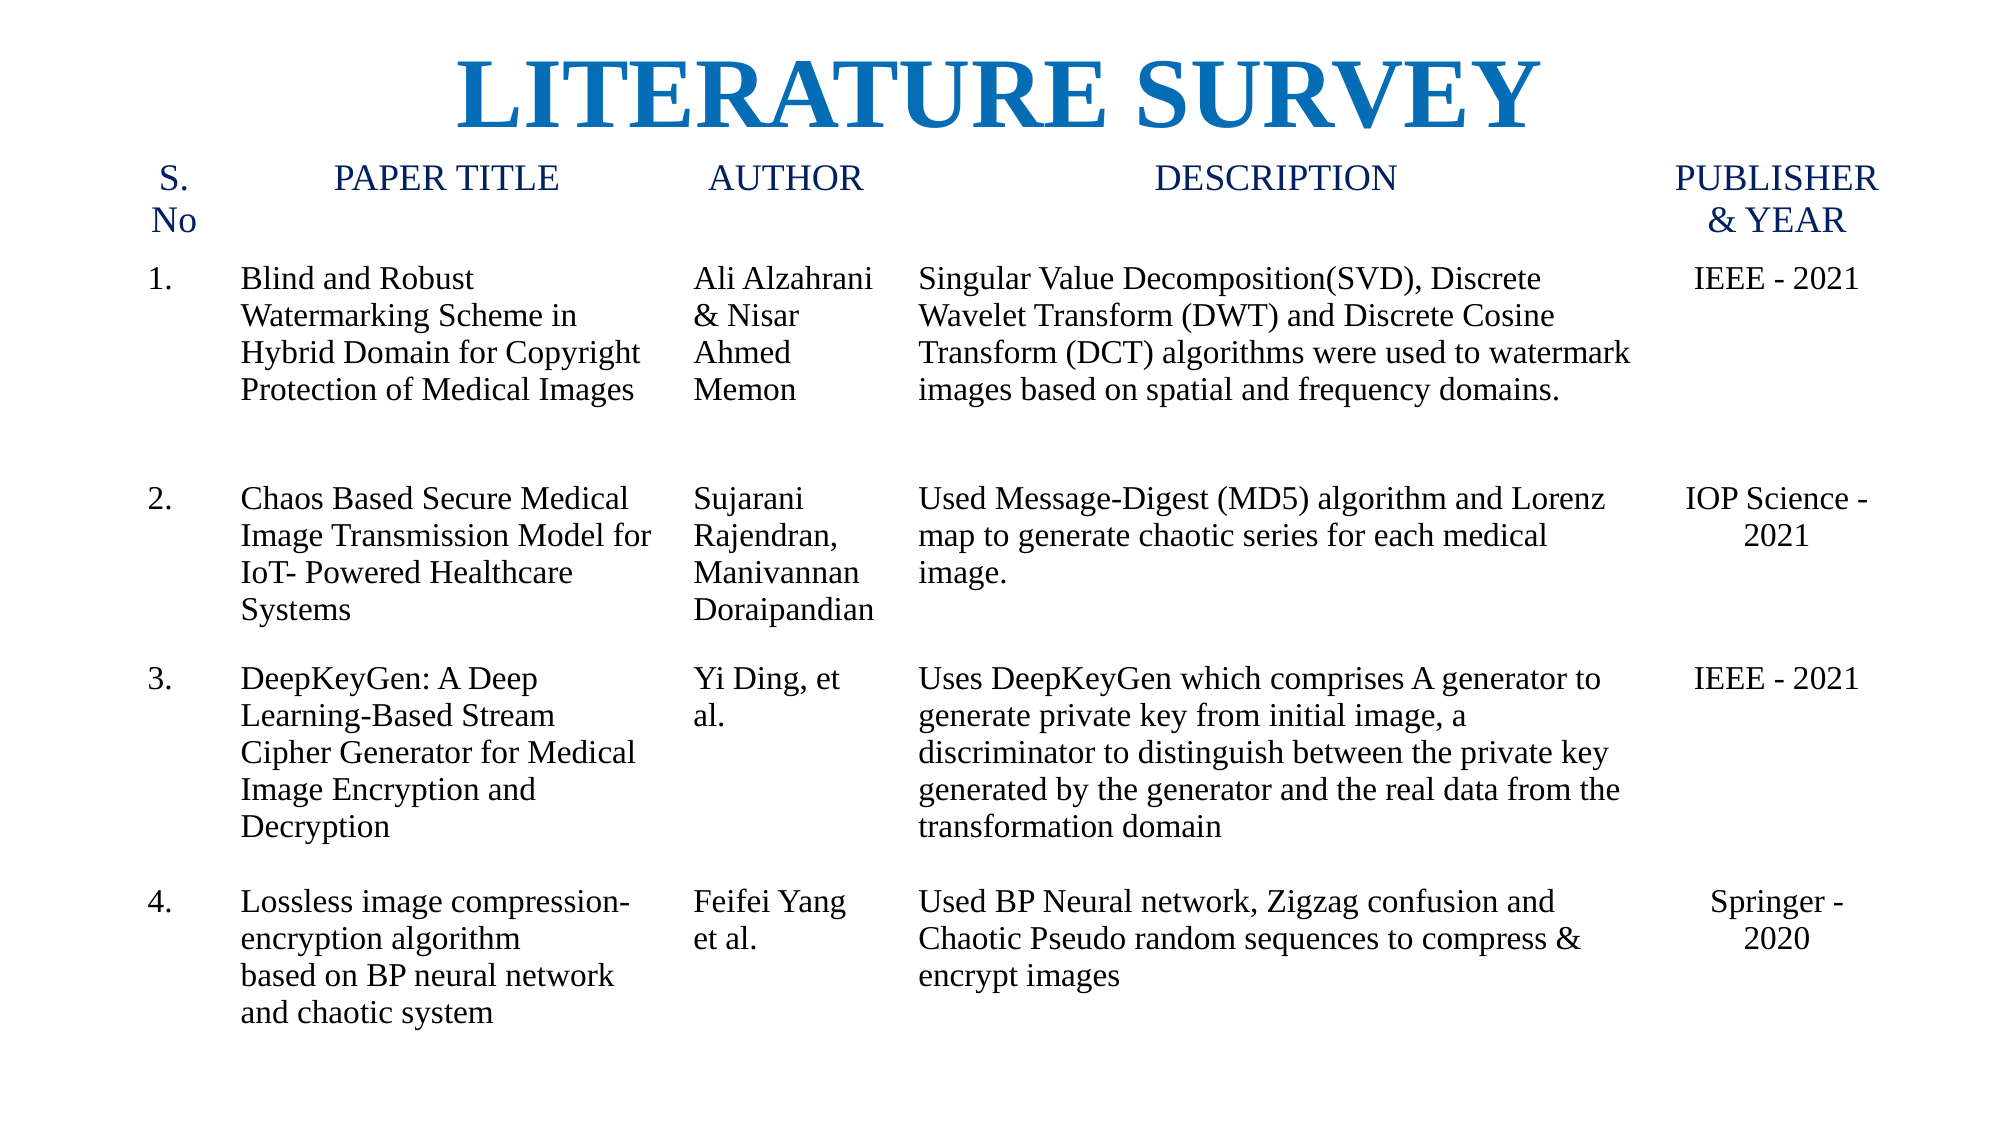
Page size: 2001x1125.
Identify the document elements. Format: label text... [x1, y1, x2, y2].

table_header S.No [128, 147, 221, 250]
table_cell 4. [128, 873, 221, 1053]
table_cell DeepKeyGen: A Deep Learning-Based Stream Cipher Generator for Medical Image Encryption and Decryption [221, 650, 673, 873]
table_header DESCRIPTION [898, 147, 1654, 250]
table_cell Sujarani Rajendran, Manivannan Doraipandian [673, 470, 898, 650]
table_cell Singular Value Decomposition(SVD), Discrete Wavelet Transform (DWT) and Discrete Cosine Transform (DCT) algorithms were used to watermark images based on spatial and frequency domains. [898, 250, 1654, 470]
table_cell Blind and Robust Watermarking Scheme in Hybrid Domain for Copyright Protection of Medical Images [221, 250, 673, 470]
table_header PAPER TITLE [221, 147, 673, 250]
table_header PUBLISHER & YEAR [1654, 147, 1900, 250]
table_header AUTHOR [673, 147, 898, 250]
table_cell Yi Ding, et al. [673, 650, 898, 873]
table_cell Springer - 2020 [1654, 873, 1900, 1053]
table_cell 1. [128, 250, 221, 470]
table_cell IOP Science - 2021 [1654, 470, 1900, 650]
table_cell Lossless image compression-encryption algorithm based on BP neural network and chaotic system [221, 873, 673, 1053]
table_cell 3. [128, 650, 221, 873]
table_cell Feifei Yang et al. [673, 873, 898, 1053]
table_cell 2. [128, 470, 221, 650]
table_cell IEEE - 2021 [1654, 250, 1900, 470]
title LITERATURE SURVEY [357, 24, 1643, 147]
table_cell Used Message-Digest (MD5) algorithm and Lorenz map to generate chaotic series for each medical image. [898, 470, 1654, 650]
table_cell Used BP Neural network, Zigzag confusion and Chaotic Pseudo random sequences to compress & encrypt images [898, 873, 1654, 1053]
table_cell Chaos Based Secure Medical Image Transmission Model for IoT- Powered Healthcare Systems [221, 470, 673, 650]
table_cell Uses DeepKeyGen which comprises A generator to generate private key from initial image, a discriminator to distinguish between the private key generated by the generator and the real data from the transformation domain [898, 650, 1654, 873]
table_cell IEEE - 2021 [1654, 650, 1900, 873]
table_cell Ali Alzahrani & Nisar Ahmed Memon [673, 250, 898, 470]
